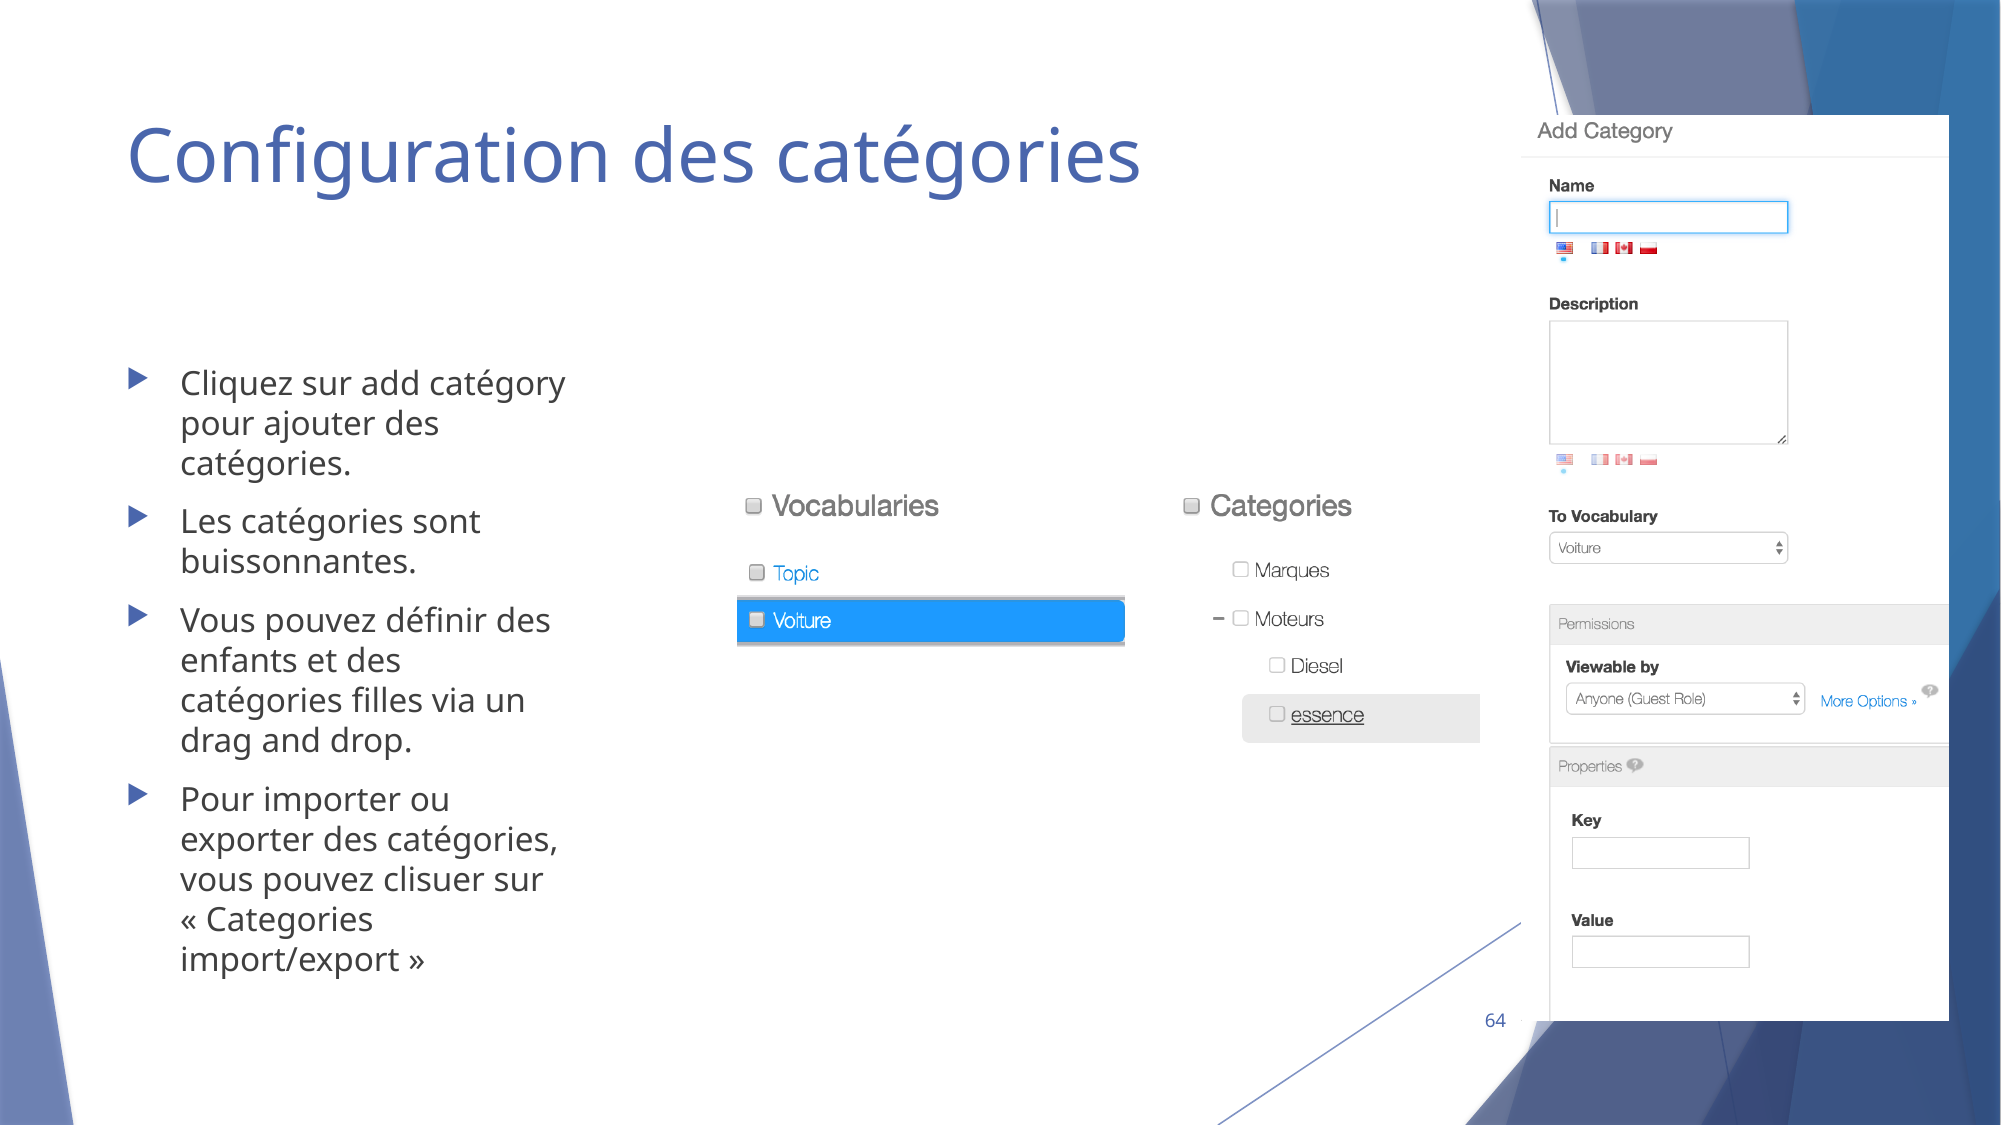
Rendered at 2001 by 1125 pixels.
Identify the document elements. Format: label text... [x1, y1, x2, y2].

title Configuration des catégories [111, 99, 1522, 317]
slide_number 64 [1409, 991, 1522, 1051]
picture [1520, 114, 1949, 1022]
list Cliquez sur add catégory pour ajouter des catégories. Les catégories sont buissonnantes. Vous pouvez définir des enfants et des catégories filles via un drag and drop. Pour importer ou exporter des catégories, vous pouvez clisuer sur « Categories import/export » [111, 354, 583, 992]
picture [736, 447, 1480, 880]
